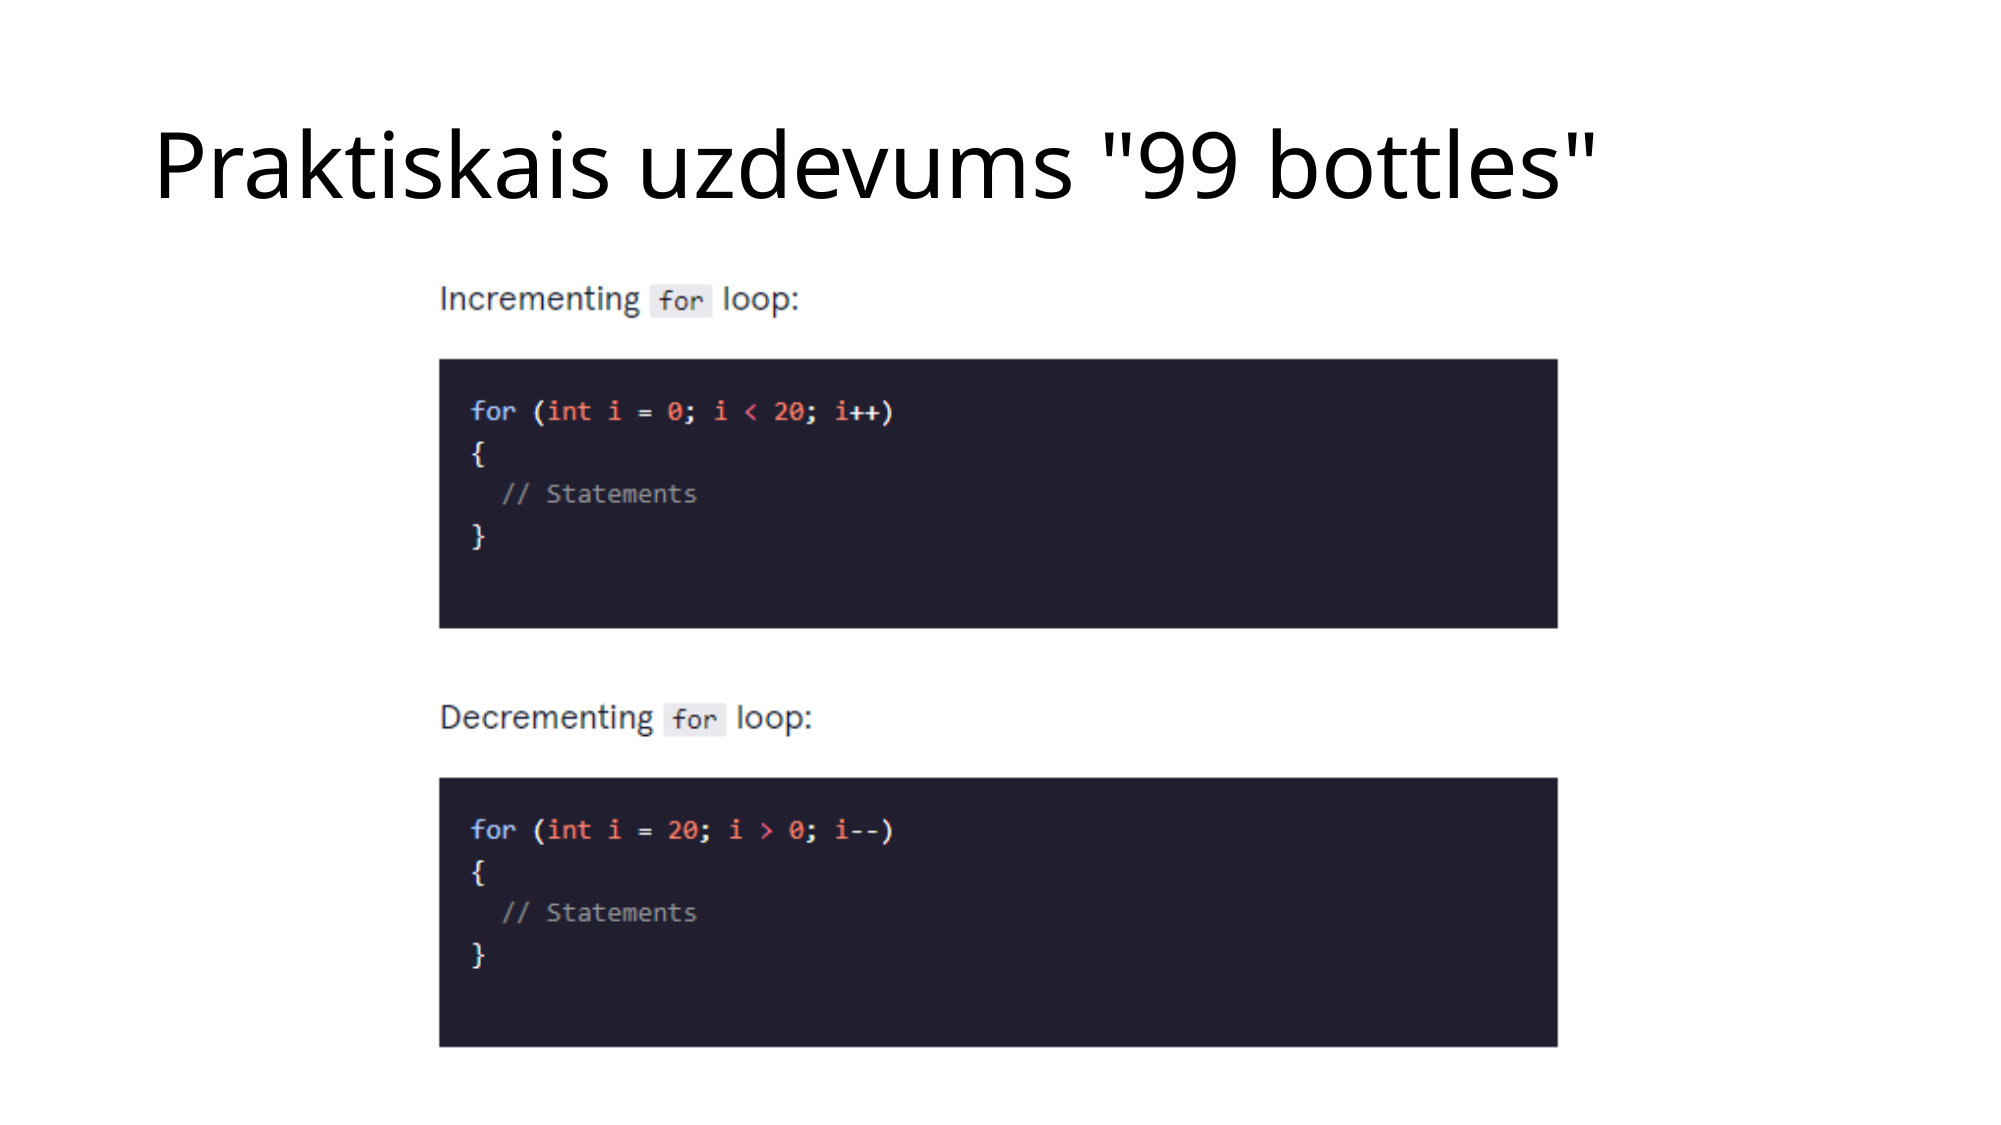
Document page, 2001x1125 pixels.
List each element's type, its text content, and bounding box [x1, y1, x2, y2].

title Praktiskais uzdevums "99 bottles" [137, 59, 1863, 278]
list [426, 277, 1574, 1079]
